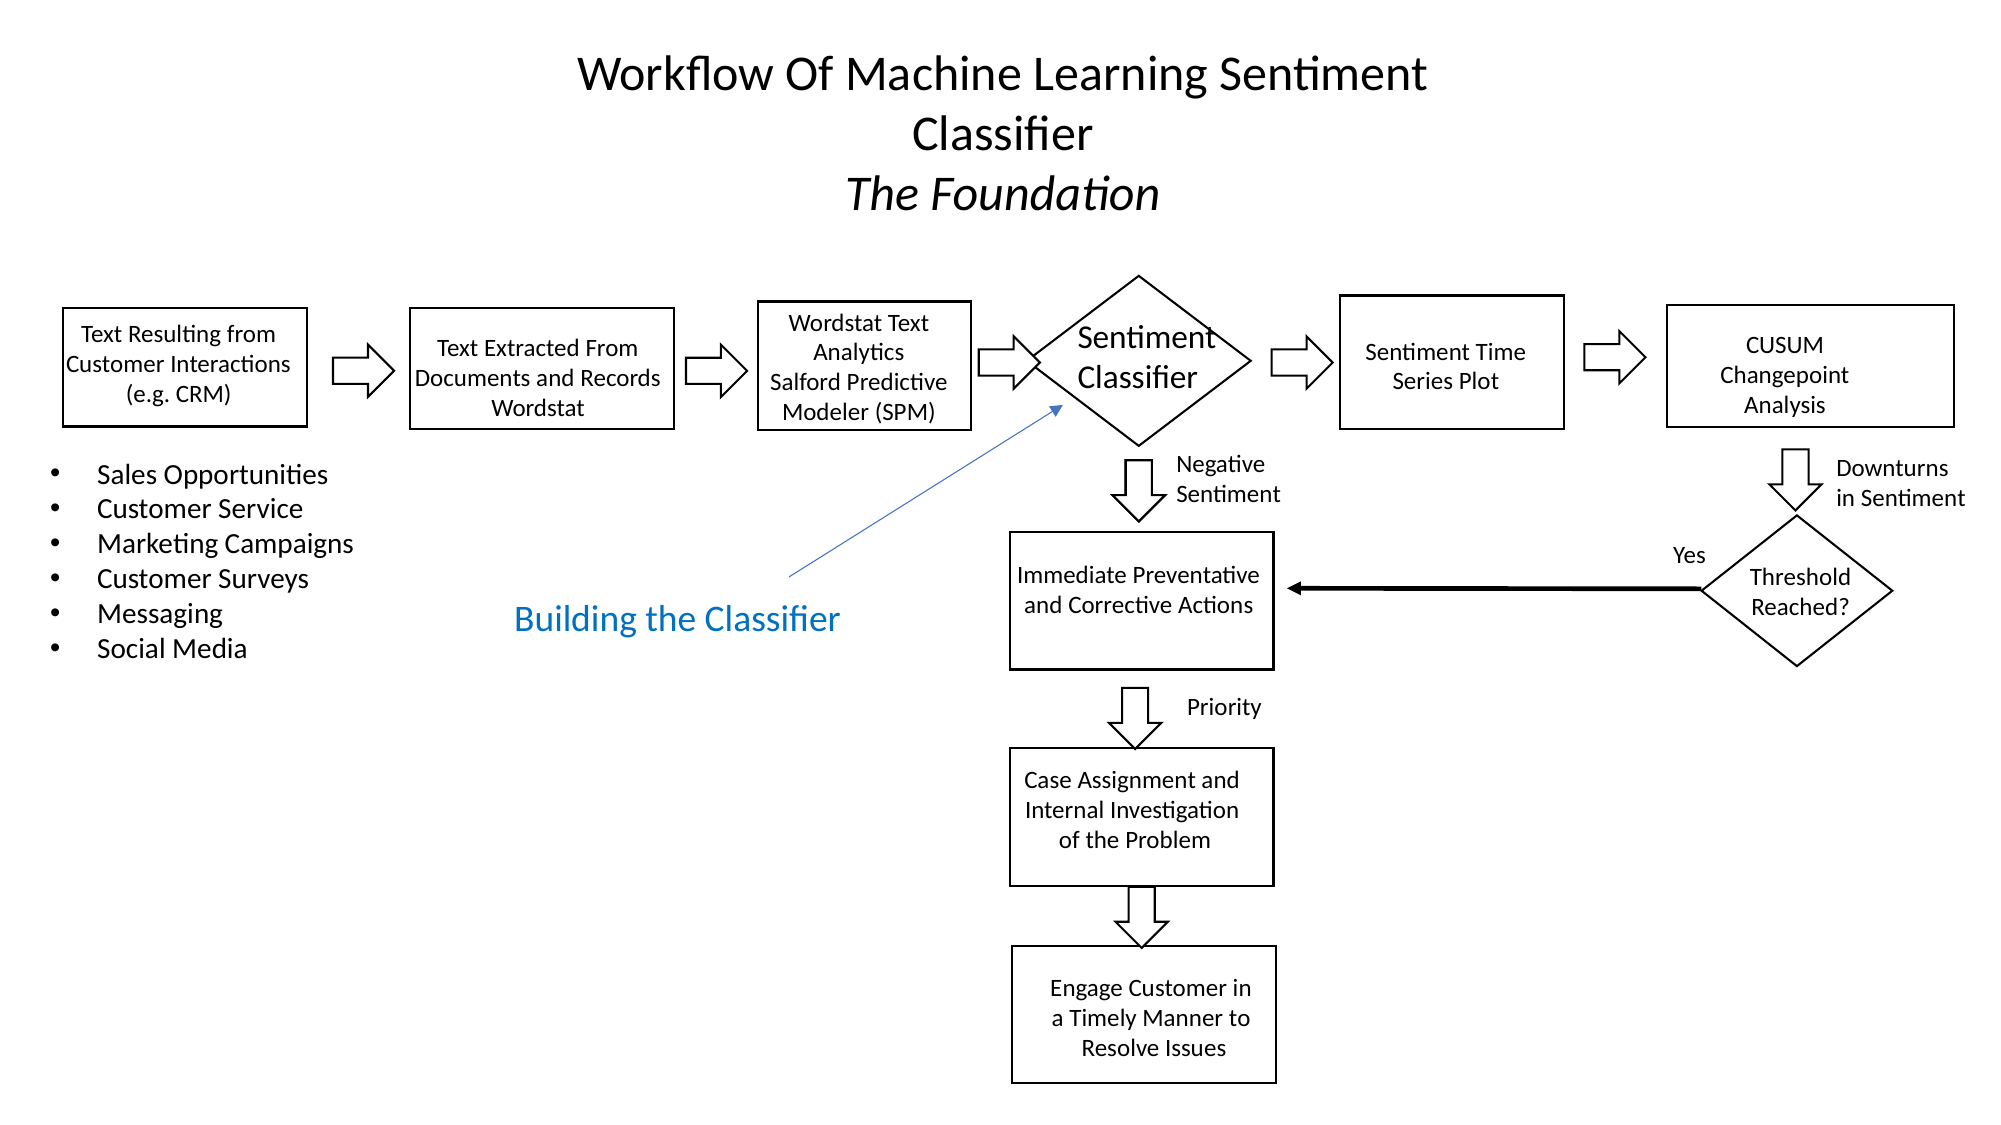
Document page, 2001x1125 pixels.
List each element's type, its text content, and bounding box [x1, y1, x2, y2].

text_box [1822, 533, 1845, 552]
text_box [684, 342, 749, 400]
text_box [1106, 686, 1164, 751]
text_box Priority [1172, 683, 1369, 728]
text_box [1747, 628, 1847, 668]
text_box [1080, 403, 1197, 448]
text_box Text Extracted From Documents and Records Wordstat [374, 323, 702, 429]
text_box [331, 342, 396, 400]
text_box [1034, 332, 1062, 389]
text_box [1011, 1069, 1277, 1084]
text_box Yes [1658, 531, 1822, 577]
text_box Text Resulting from Customer Interactions (e.g. CRM) [45, 310, 312, 416]
text_box [1270, 333, 1327, 392]
text_box Immediate Preventative and Corrective Actions [990, 550, 1287, 626]
text_box [1009, 626, 1275, 671]
text_box Downturns in Sentiment [1821, 444, 1985, 520]
text_box [1583, 328, 1647, 386]
text_box [977, 333, 1042, 392]
text_box [1110, 459, 1168, 523]
text_box [1666, 304, 1955, 428]
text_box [789, 404, 1063, 577]
text_box Threshold Reached? [1682, 552, 1919, 628]
text_box Workflow Of Machine Learning Sentiment Classifier The Foundation [558, 33, 1448, 229]
text_box [1009, 862, 1275, 887]
text_box Negative Sentiment [1161, 440, 1489, 515]
text_box [1112, 885, 1171, 950]
text_box [1009, 747, 1275, 756]
text_box Sentiment Classifier [1062, 307, 1308, 403]
text_box [1775, 514, 1819, 531]
text_box [1096, 274, 1182, 307]
text_box [1011, 945, 1277, 963]
text_box Wordstat Text Analytics Salford Predictive Modeler (SPM) [749, 298, 969, 434]
text_box Sales Opportunities Customer Service Marketing Campaigns Customer Surveys Messaging Social Media [35, 447, 407, 672]
text_box [409, 307, 675, 323]
text_box CUSUM Changepoint Analysis [1666, 321, 1904, 426]
text_box Case Assignment and Internal Investigation of the Problem [968, 756, 1296, 862]
text_box Building the Classifier [499, 586, 859, 647]
text_box Sentiment Time Series Plot [1327, 327, 1564, 403]
text_box [1339, 294, 1565, 430]
text_box [1766, 448, 1825, 512]
text_box [62, 416, 308, 428]
text_box Engage Customer in a Timely Manner to Resolve Issues [990, 963, 1318, 1069]
text_box [1063, 531, 1275, 550]
